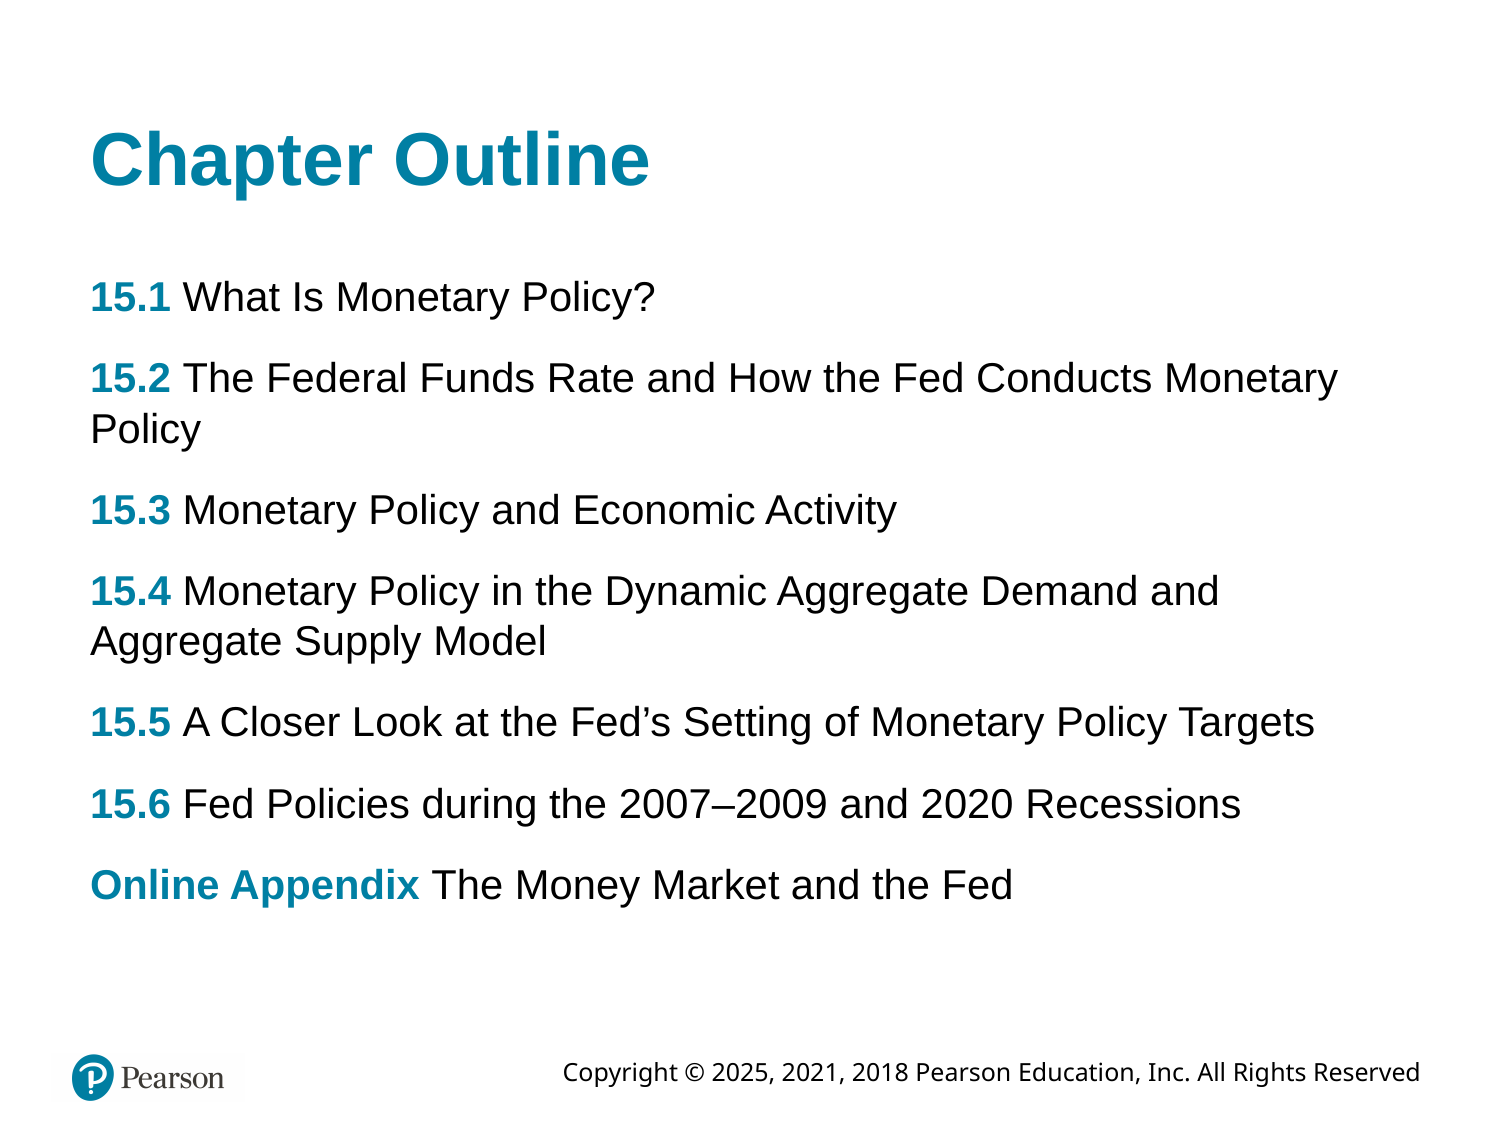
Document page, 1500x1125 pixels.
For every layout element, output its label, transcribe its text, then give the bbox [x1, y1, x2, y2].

title Chapter Outline [75, 35, 1425, 216]
picture [51, 1053, 245, 1102]
list 15.1 What Is Monetary Policy? 15.2 The Federal Funds Rate and How the Fed Conducts Monetary Policy 15.3 Monetary Policy and Economic Activity 15.4 Monetary Policy in the Dynamic Aggregate Demand and Aggregate Supply Model 15.5 A Closer Look at the Fed’s Setting of Monetary Policy Targets 15.6 Fed Policies during the 2007–2009 and 2020 Recessions Online Appendix The Money Market and the Fed [75, 255, 1426, 971]
